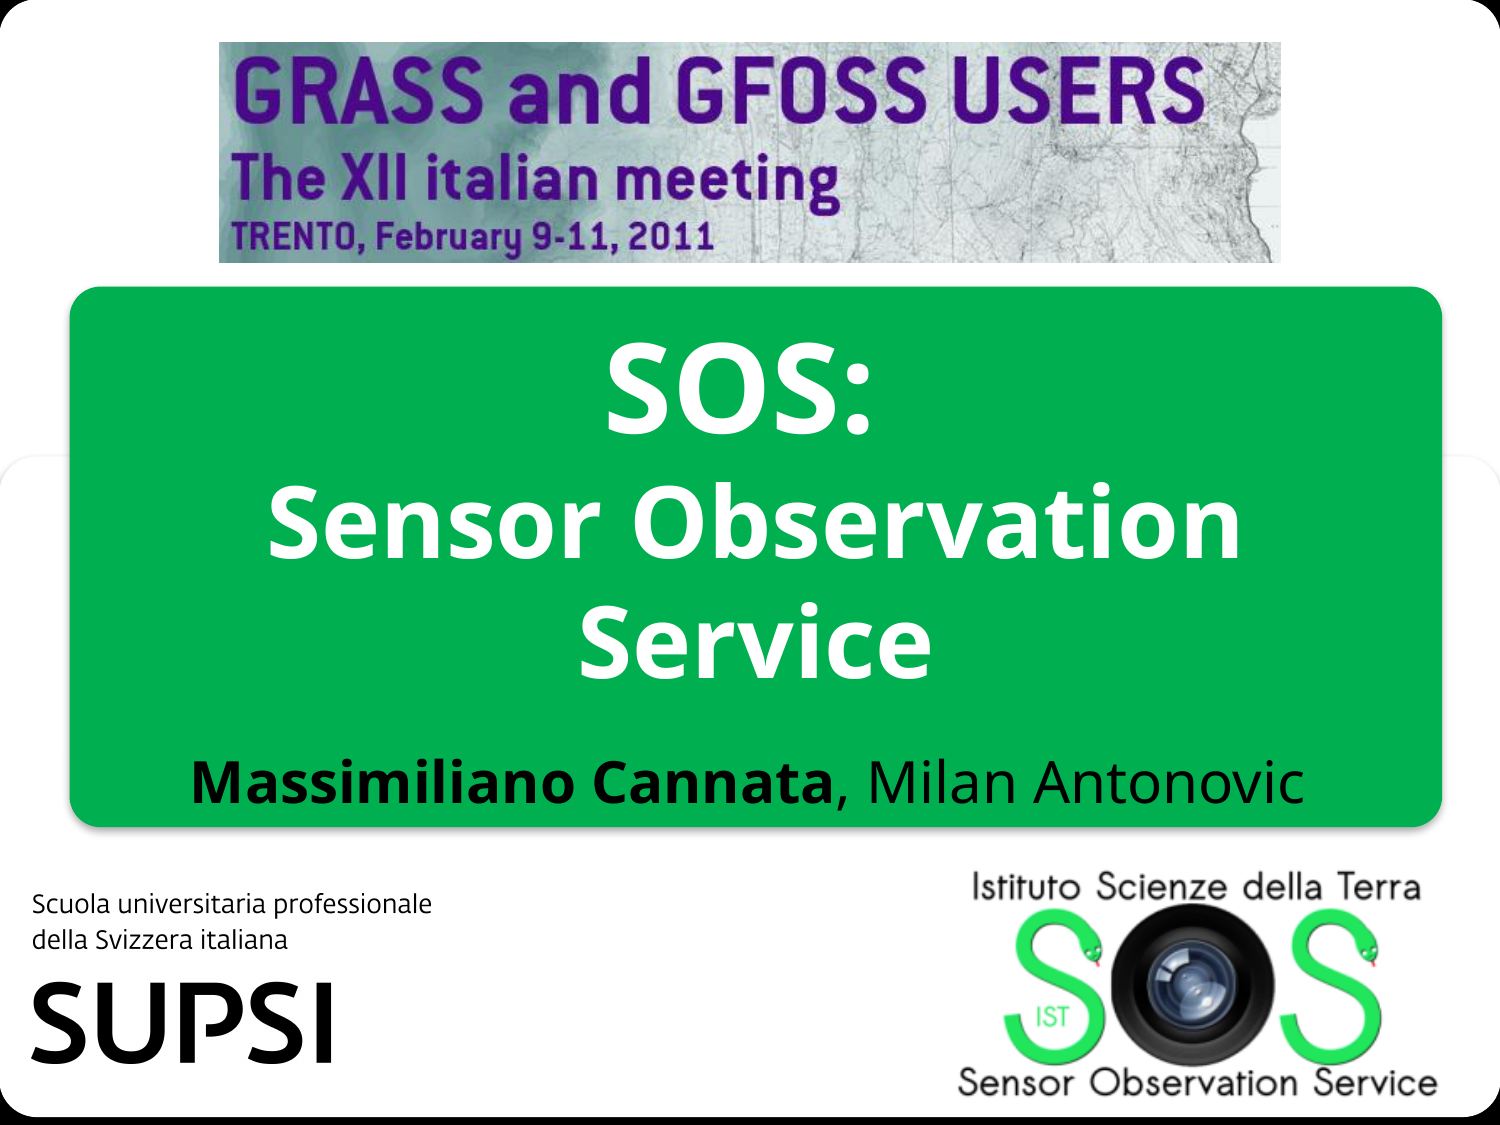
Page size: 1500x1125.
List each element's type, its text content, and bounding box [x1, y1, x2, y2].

subtitle SOS: Sensor Observation Service [112, 304, 1401, 704]
text_box [0, 456, 1500, 1118]
picture [954, 866, 1442, 1100]
text_box [0, 0, 1500, 477]
text_box [69, 286, 1443, 828]
picture [218, 42, 1281, 264]
picture [31, 893, 432, 1064]
text_box Massimiliano Cannata, Milan Antonovic [175, 738, 1320, 823]
